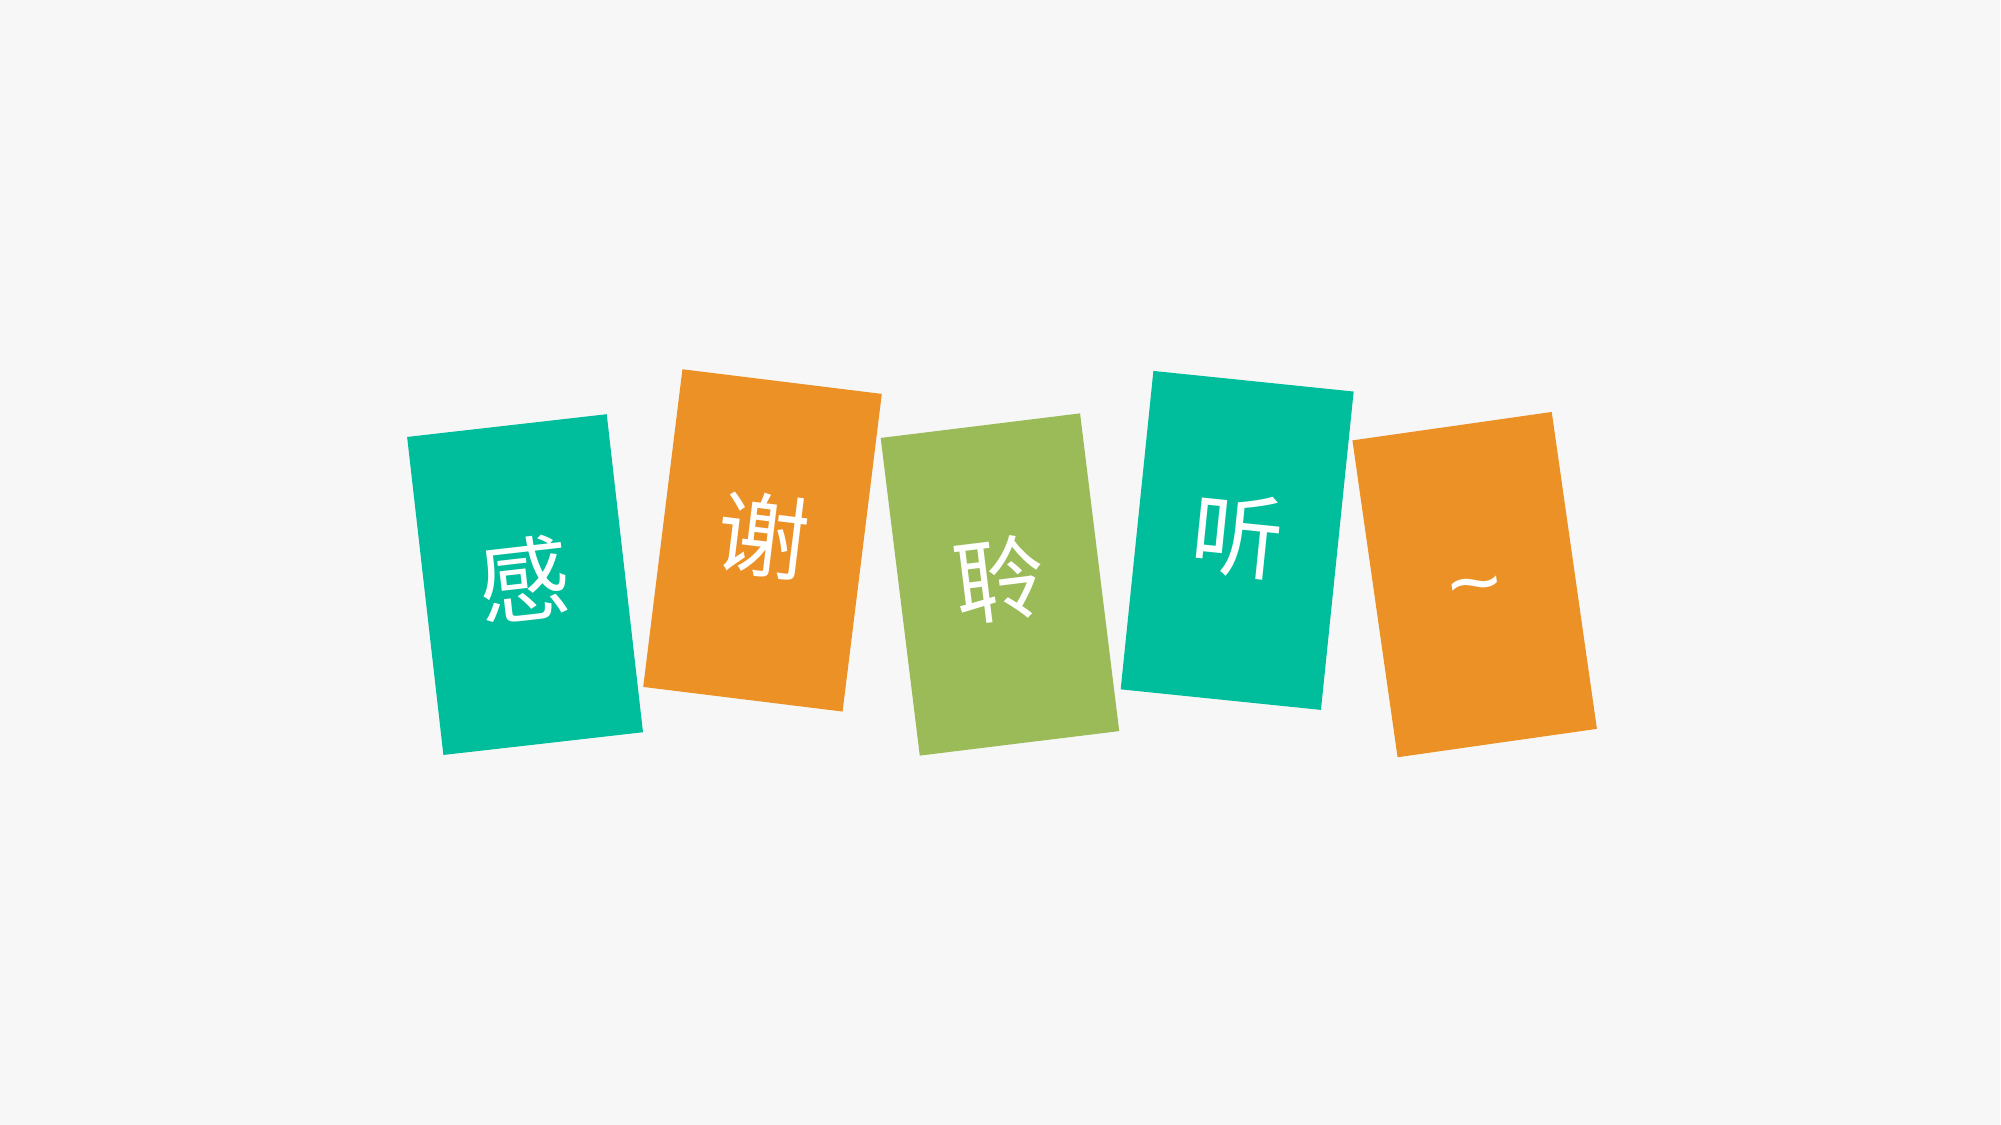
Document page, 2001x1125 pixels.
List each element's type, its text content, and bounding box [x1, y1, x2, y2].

text_box 聆 [880, 413, 1120, 756]
text_box 谢 [643, 369, 882, 712]
text_box ~ [1352, 411, 1597, 758]
text_box 感 [407, 414, 643, 755]
text_box 听 [1120, 370, 1354, 710]
